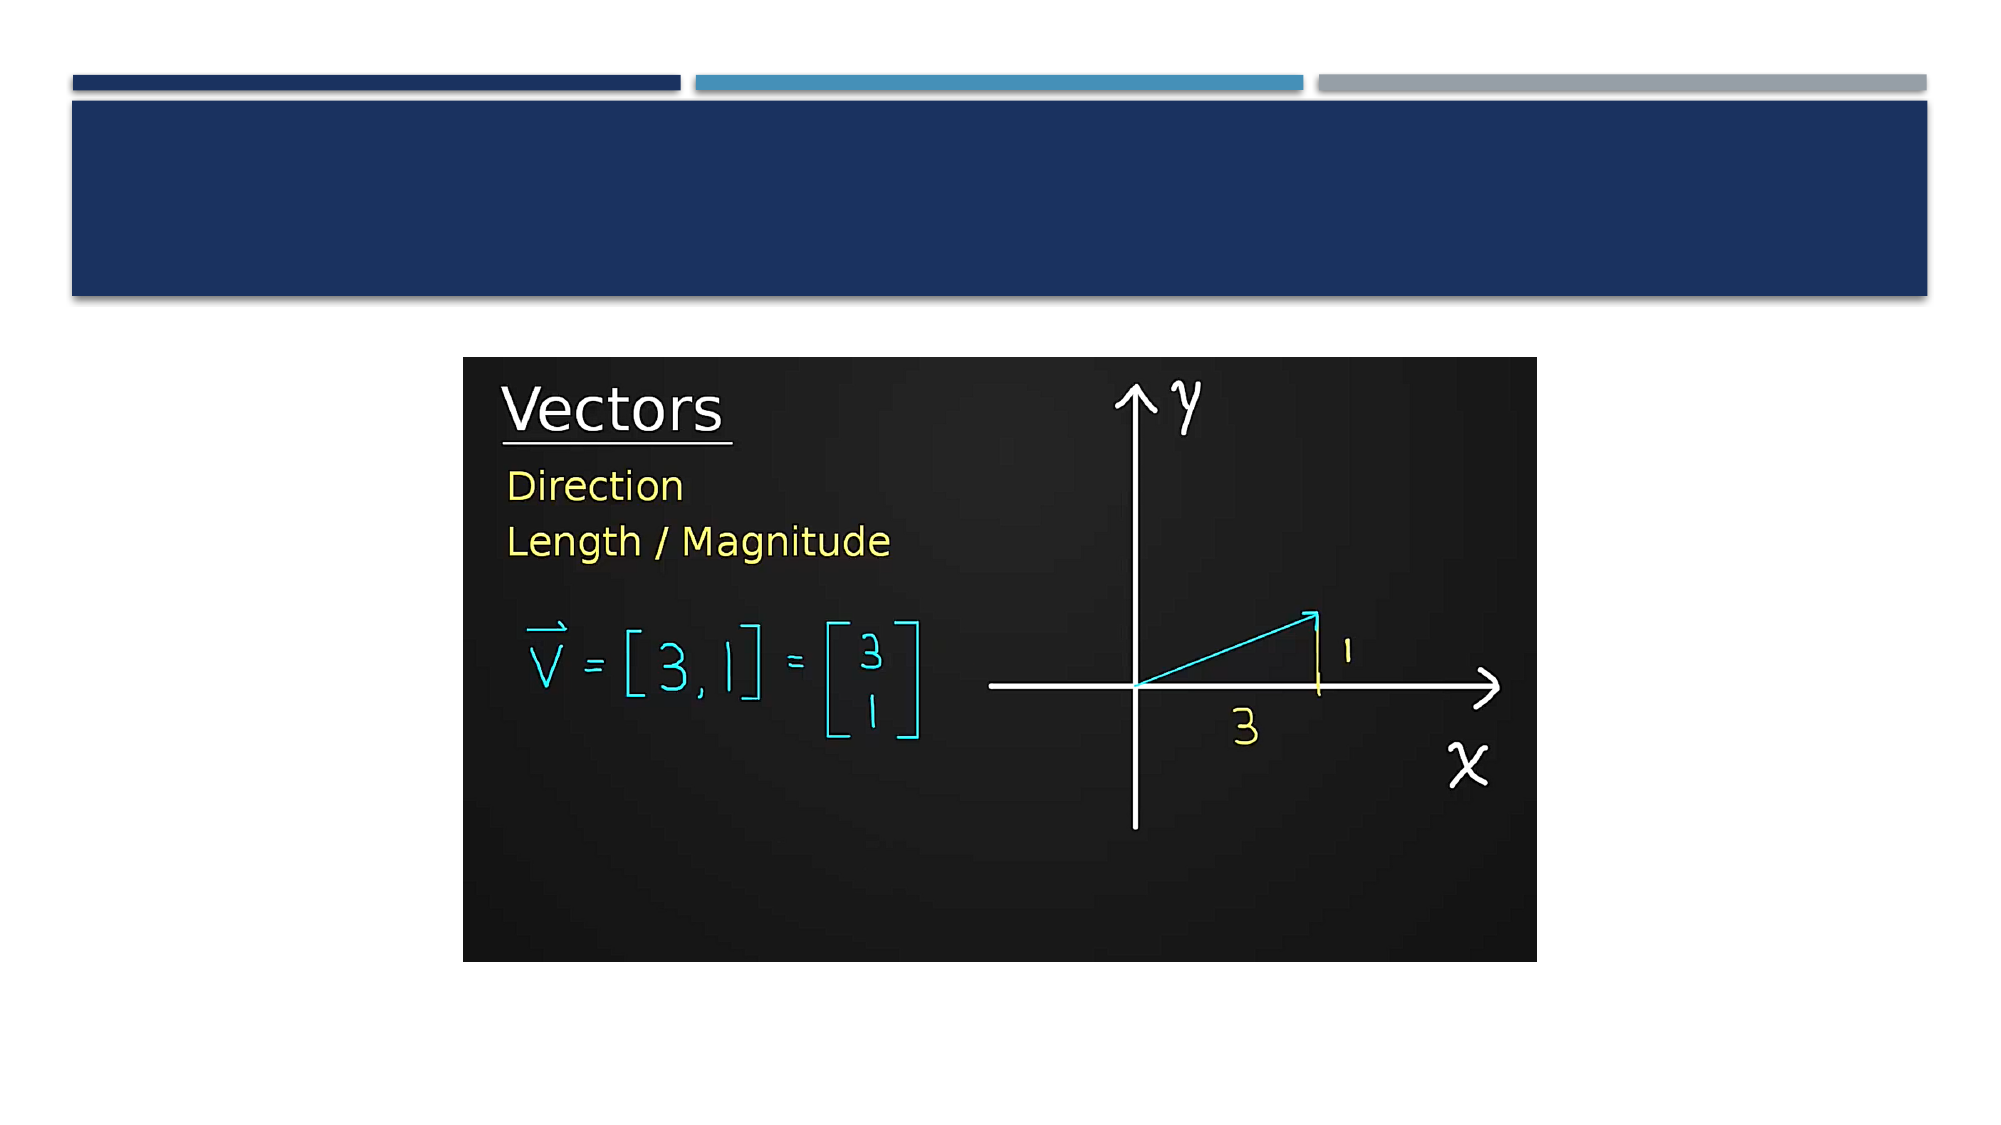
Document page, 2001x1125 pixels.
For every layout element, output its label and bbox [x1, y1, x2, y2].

list [463, 357, 1537, 962]
